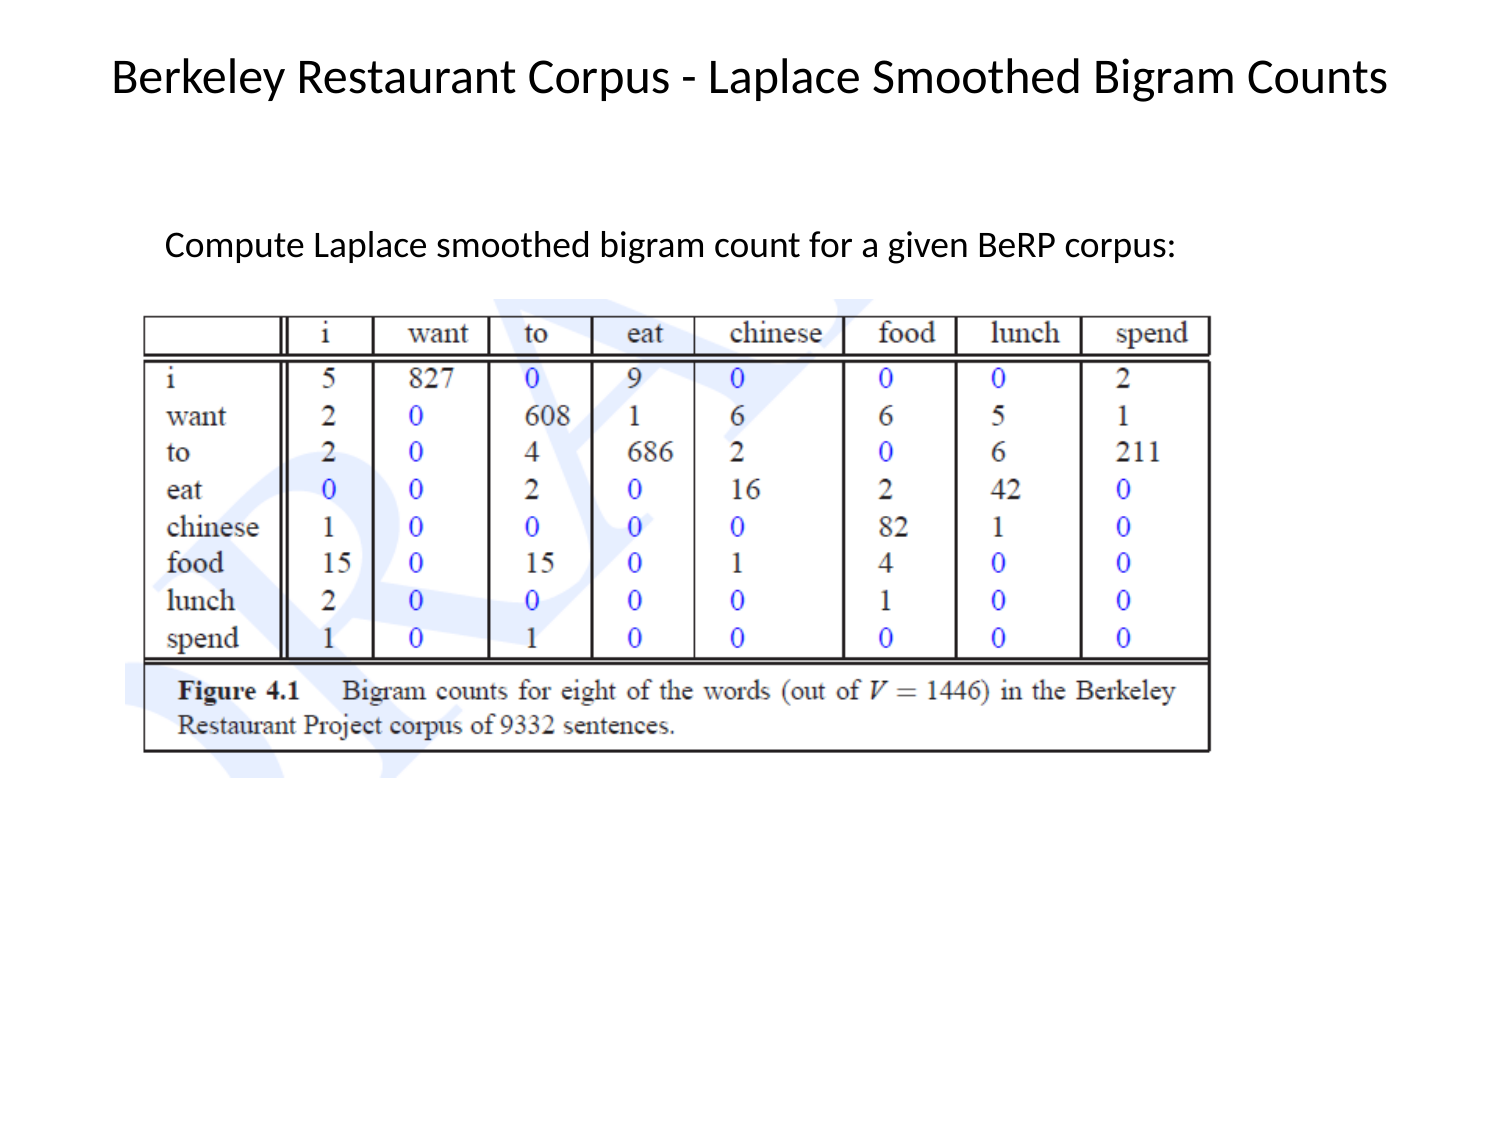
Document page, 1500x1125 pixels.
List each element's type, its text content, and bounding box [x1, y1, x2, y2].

text_box Compute Laplace smoothed bigram count for a given BeRP corpus: [149, 212, 1275, 273]
picture [124, 299, 1244, 779]
title Berkeley Restaurant Corpus - Laplace Smoothed Bigram Counts [75, 5, 1425, 143]
